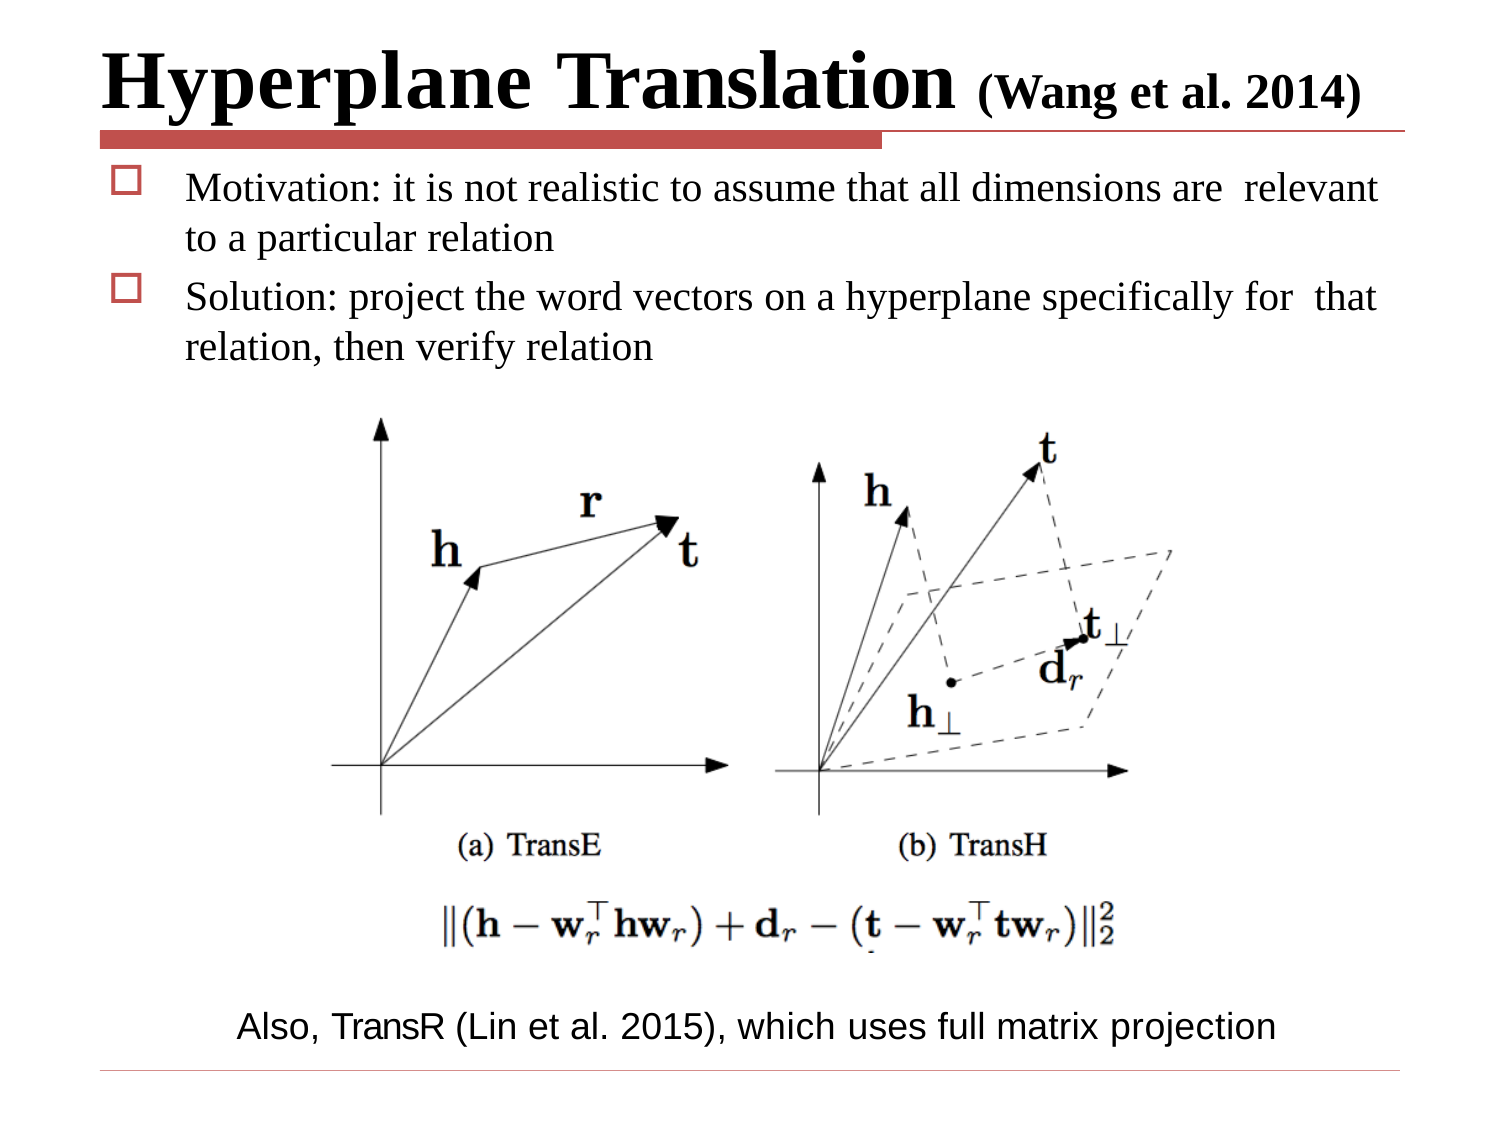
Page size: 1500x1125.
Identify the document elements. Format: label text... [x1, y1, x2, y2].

list Motivation: it is not realistic to assume that all dimensions are relevant to a particular relation Solution: project the word vectors on a hyperplane specifically for that relation, then verify relation [92, 152, 1406, 1059]
text_box [443, 901, 1115, 953]
text_box Also, TransR (Lin et al. 2015), which uses full matrix projection [220, 994, 1414, 1055]
text_box [316, 397, 1184, 876]
title Hyperplane Translation (Wang et al. 2014) [100, 0, 1412, 126]
